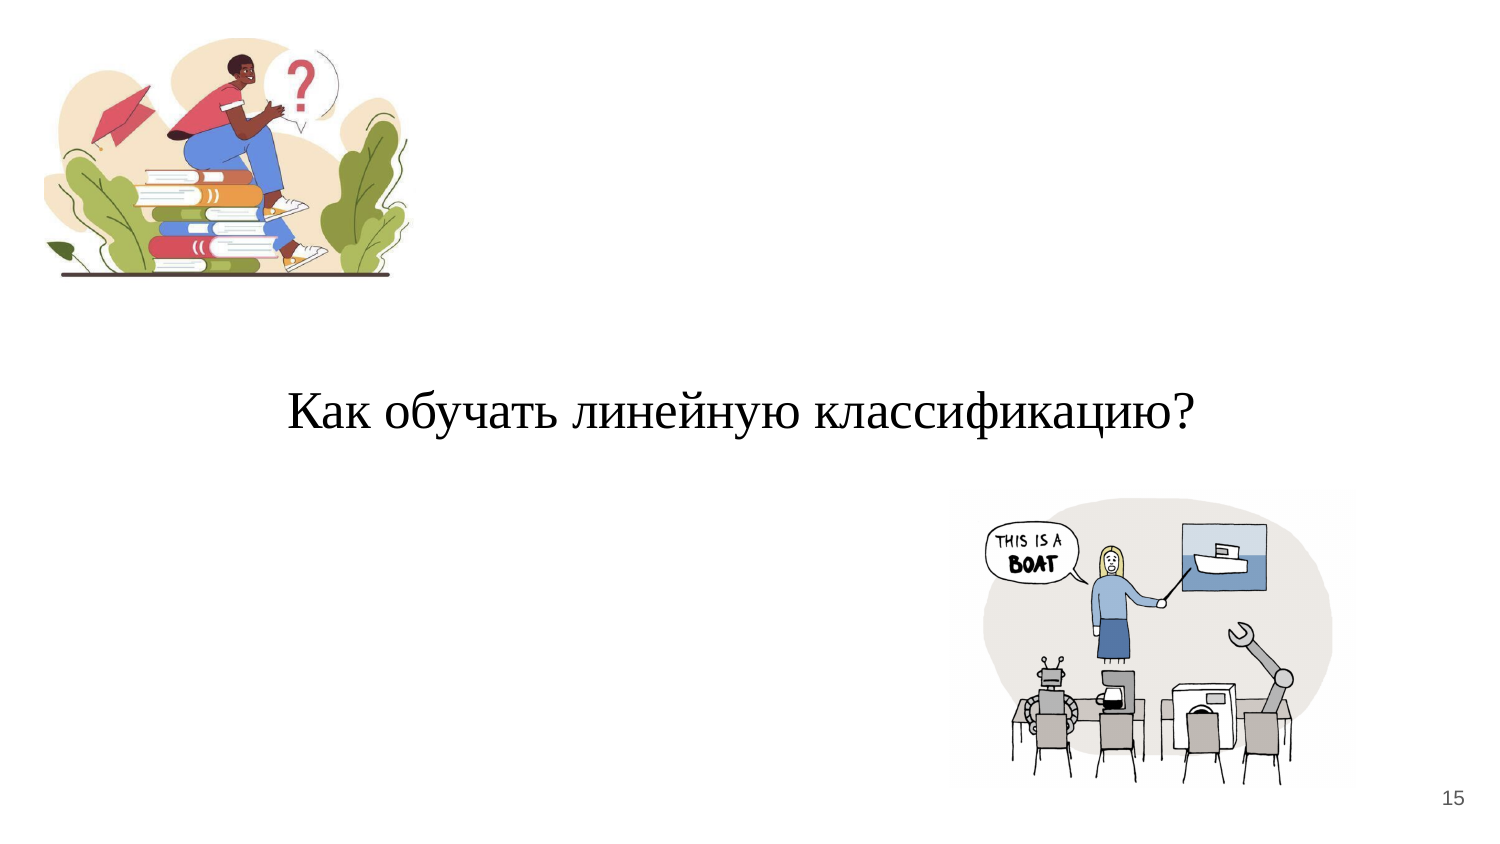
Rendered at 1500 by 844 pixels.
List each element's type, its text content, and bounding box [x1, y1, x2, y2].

picture [949, 489, 1356, 788]
title Как обучать линейную классификацию? [42, 360, 1441, 455]
picture [44, 37, 416, 288]
slide_number ‹#› [1389, 764, 1480, 830]
